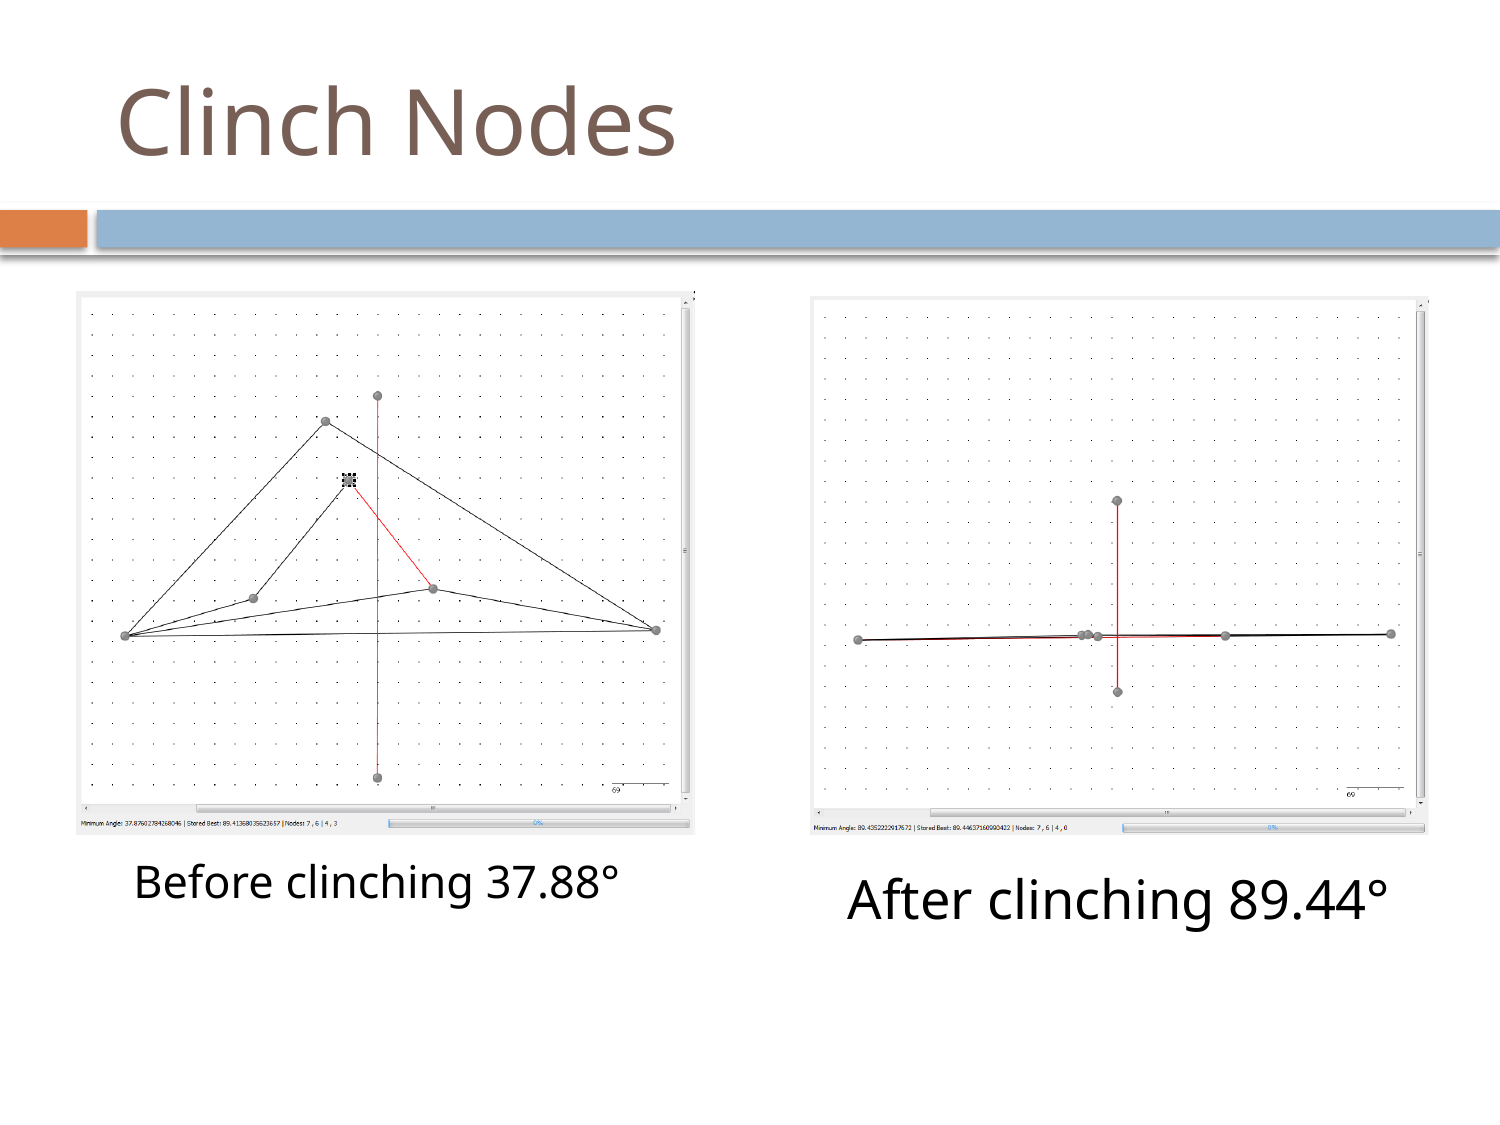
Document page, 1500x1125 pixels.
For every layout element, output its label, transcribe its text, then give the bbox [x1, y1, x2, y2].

list Before clinching 37.88° [76, 846, 678, 951]
title Clinch Nodes [100, 37, 1438, 200]
picture [809, 296, 1429, 835]
text_box After clinching 89.44° [810, 858, 1429, 938]
picture [76, 291, 695, 835]
